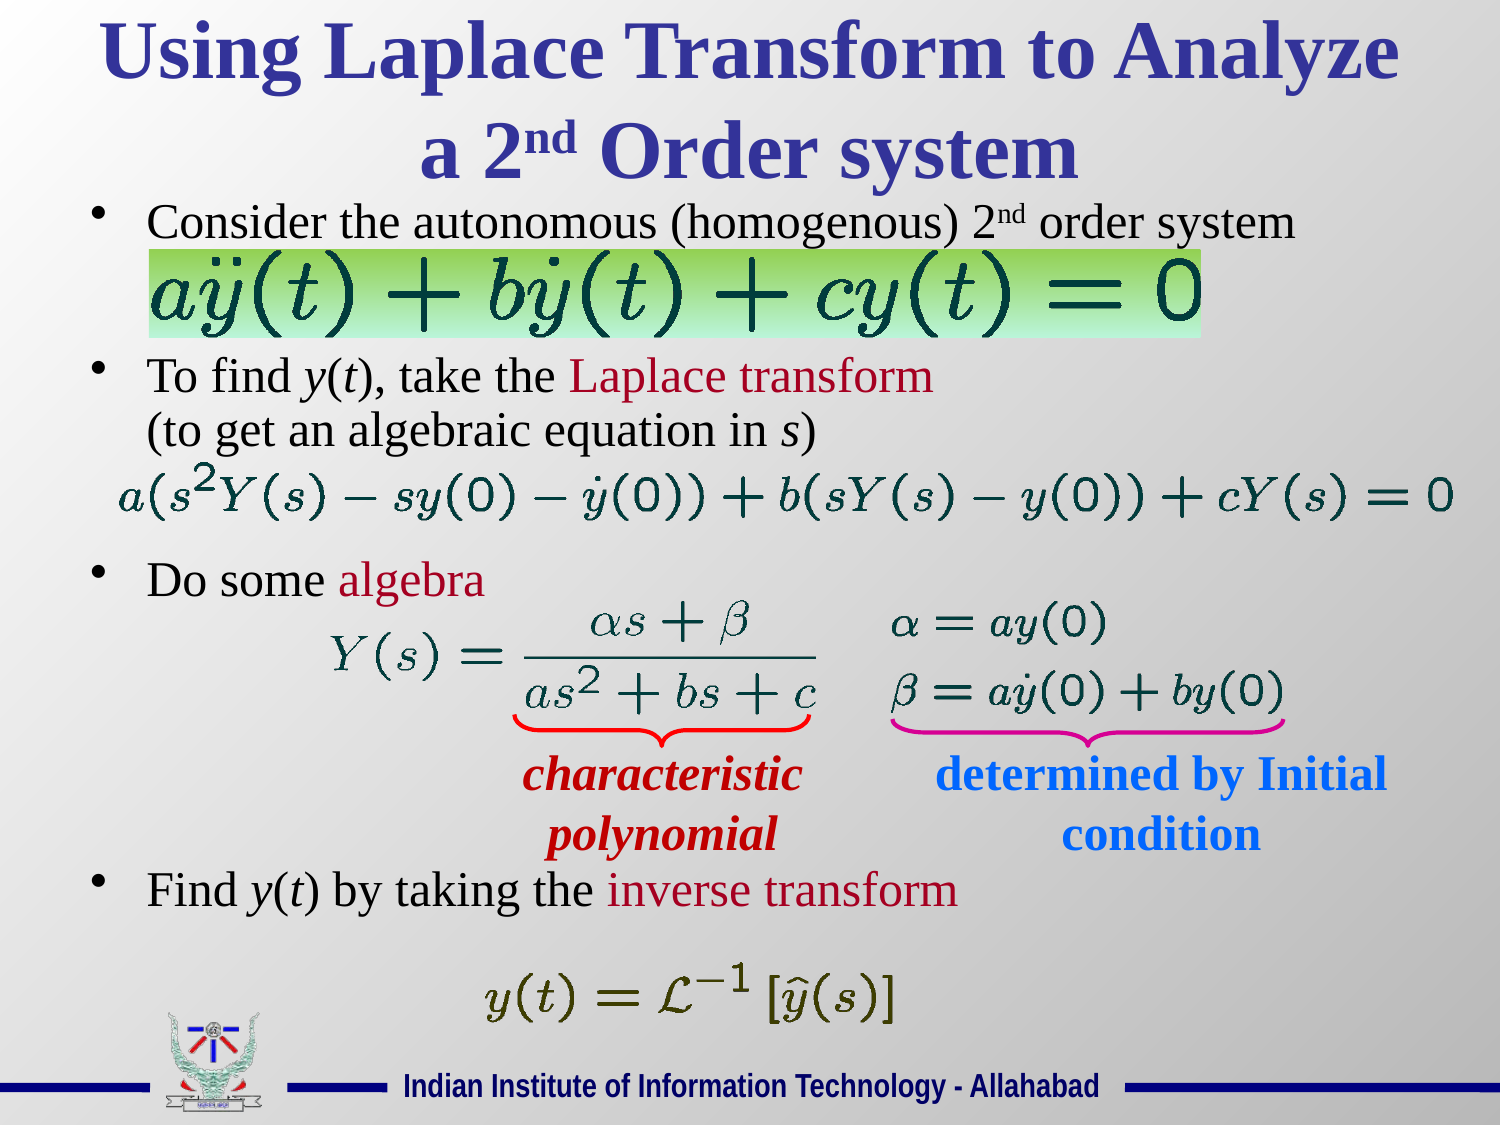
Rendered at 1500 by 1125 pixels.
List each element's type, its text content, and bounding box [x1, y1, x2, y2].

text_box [886, 718, 1437, 870]
picture [119, 462, 1454, 521]
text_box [415, 714, 911, 870]
title Using Laplace Transform to Analyze a 2nd Order system [75, 0, 1425, 175]
picture [148, 249, 1201, 338]
picture [166, 1041, 263, 1113]
picture [485, 962, 893, 1026]
list Consider the autonomous (homogenous) 2nd order system To find y(t), take the Laplace transform (to get an algebraic equation in s) Do some algebra Find y(t) by taking the inverse transform [75, 187, 1500, 1041]
picture [328, 599, 818, 716]
picture [890, 600, 1284, 715]
